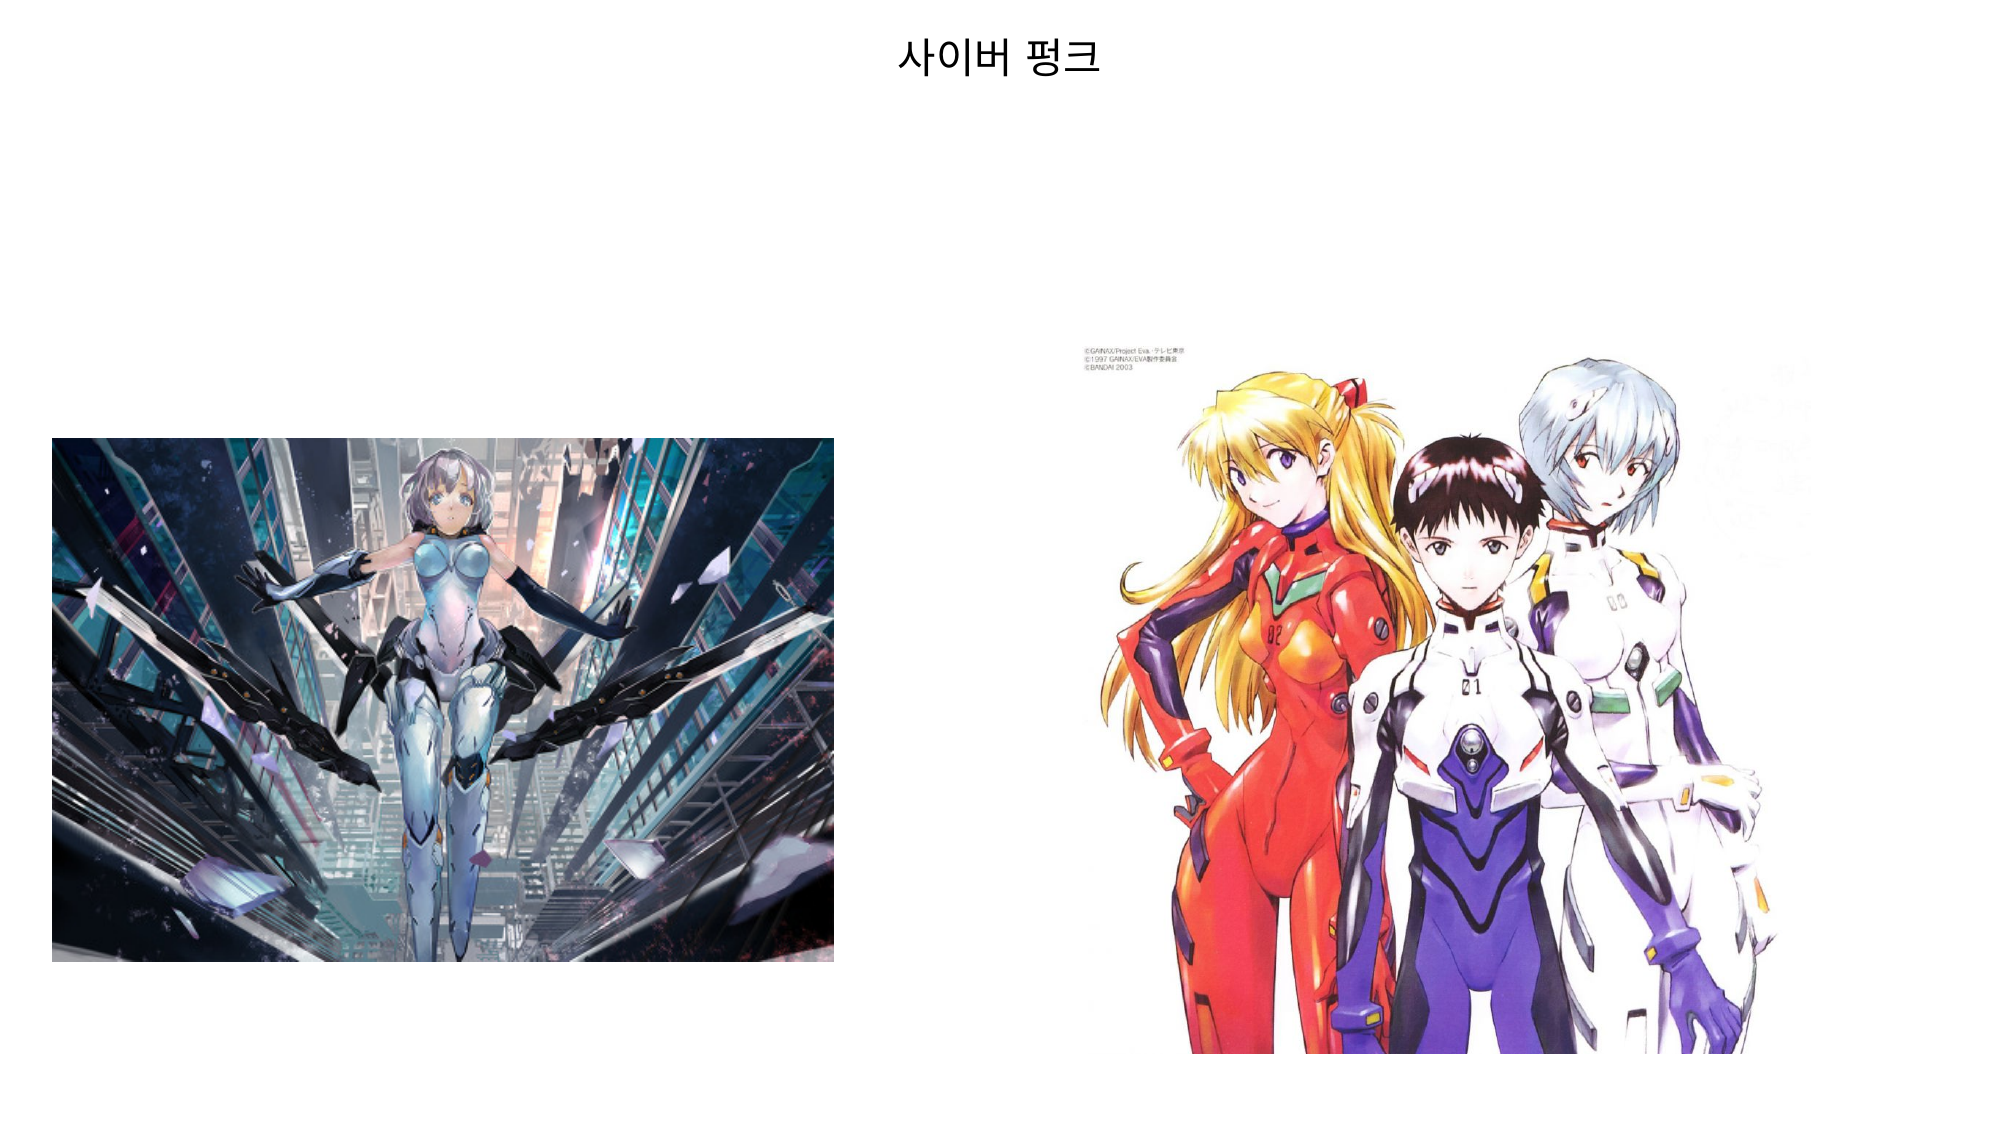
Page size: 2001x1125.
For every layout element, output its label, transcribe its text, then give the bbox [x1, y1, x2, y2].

picture [1082, 346, 1811, 1054]
picture [52, 438, 834, 962]
title 사이버 펑크 [0, 0, 2000, 121]
